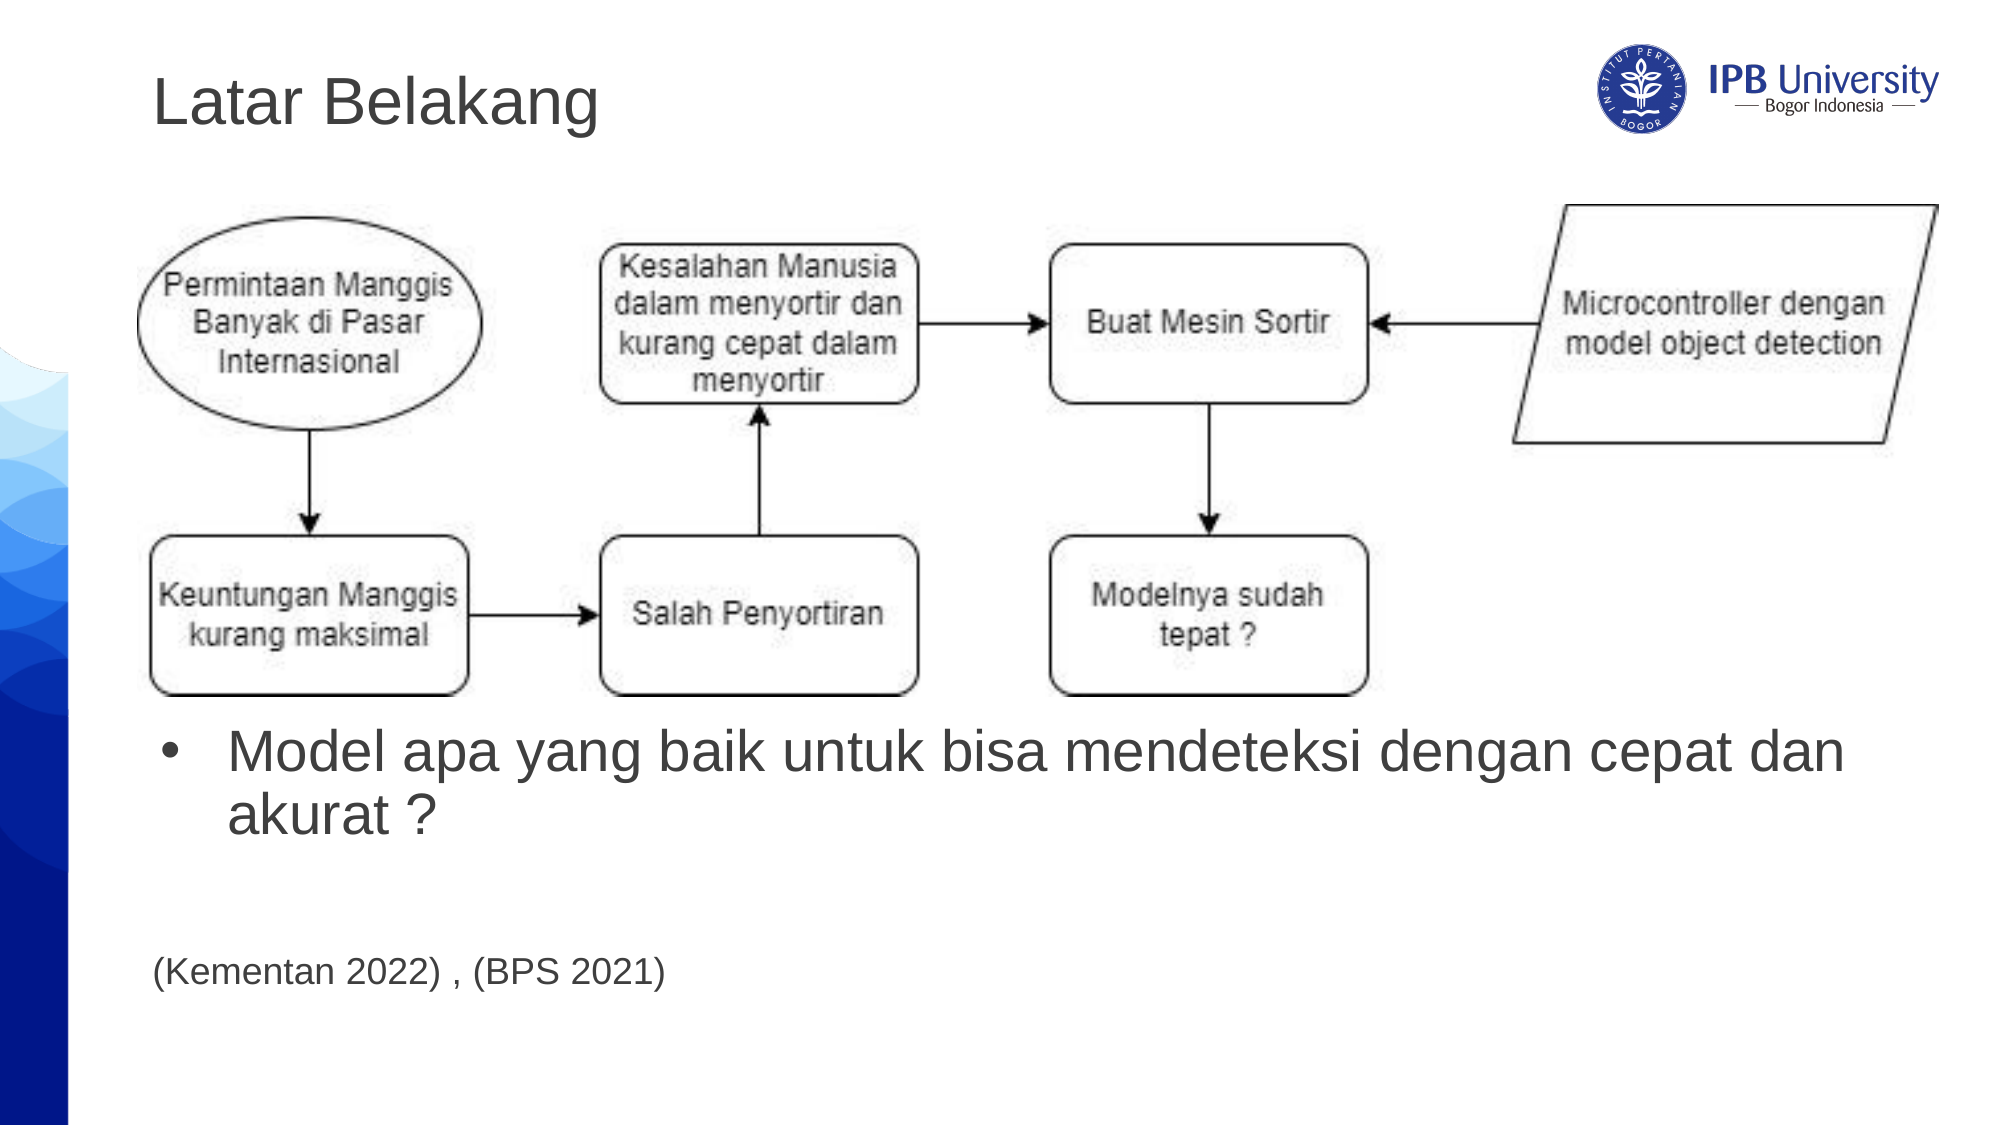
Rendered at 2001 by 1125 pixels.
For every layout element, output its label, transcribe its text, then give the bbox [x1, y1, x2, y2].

picture [0, 345, 70, 1125]
title Latar Belakang [137, 19, 1448, 187]
picture [137, 204, 1939, 698]
list Model apa yang baik untuk bisa mendeteksi dengan cepat dan akurat ? (Kementan 2022) , (BPS 2021) [137, 708, 1939, 1024]
picture [1597, 44, 1939, 135]
